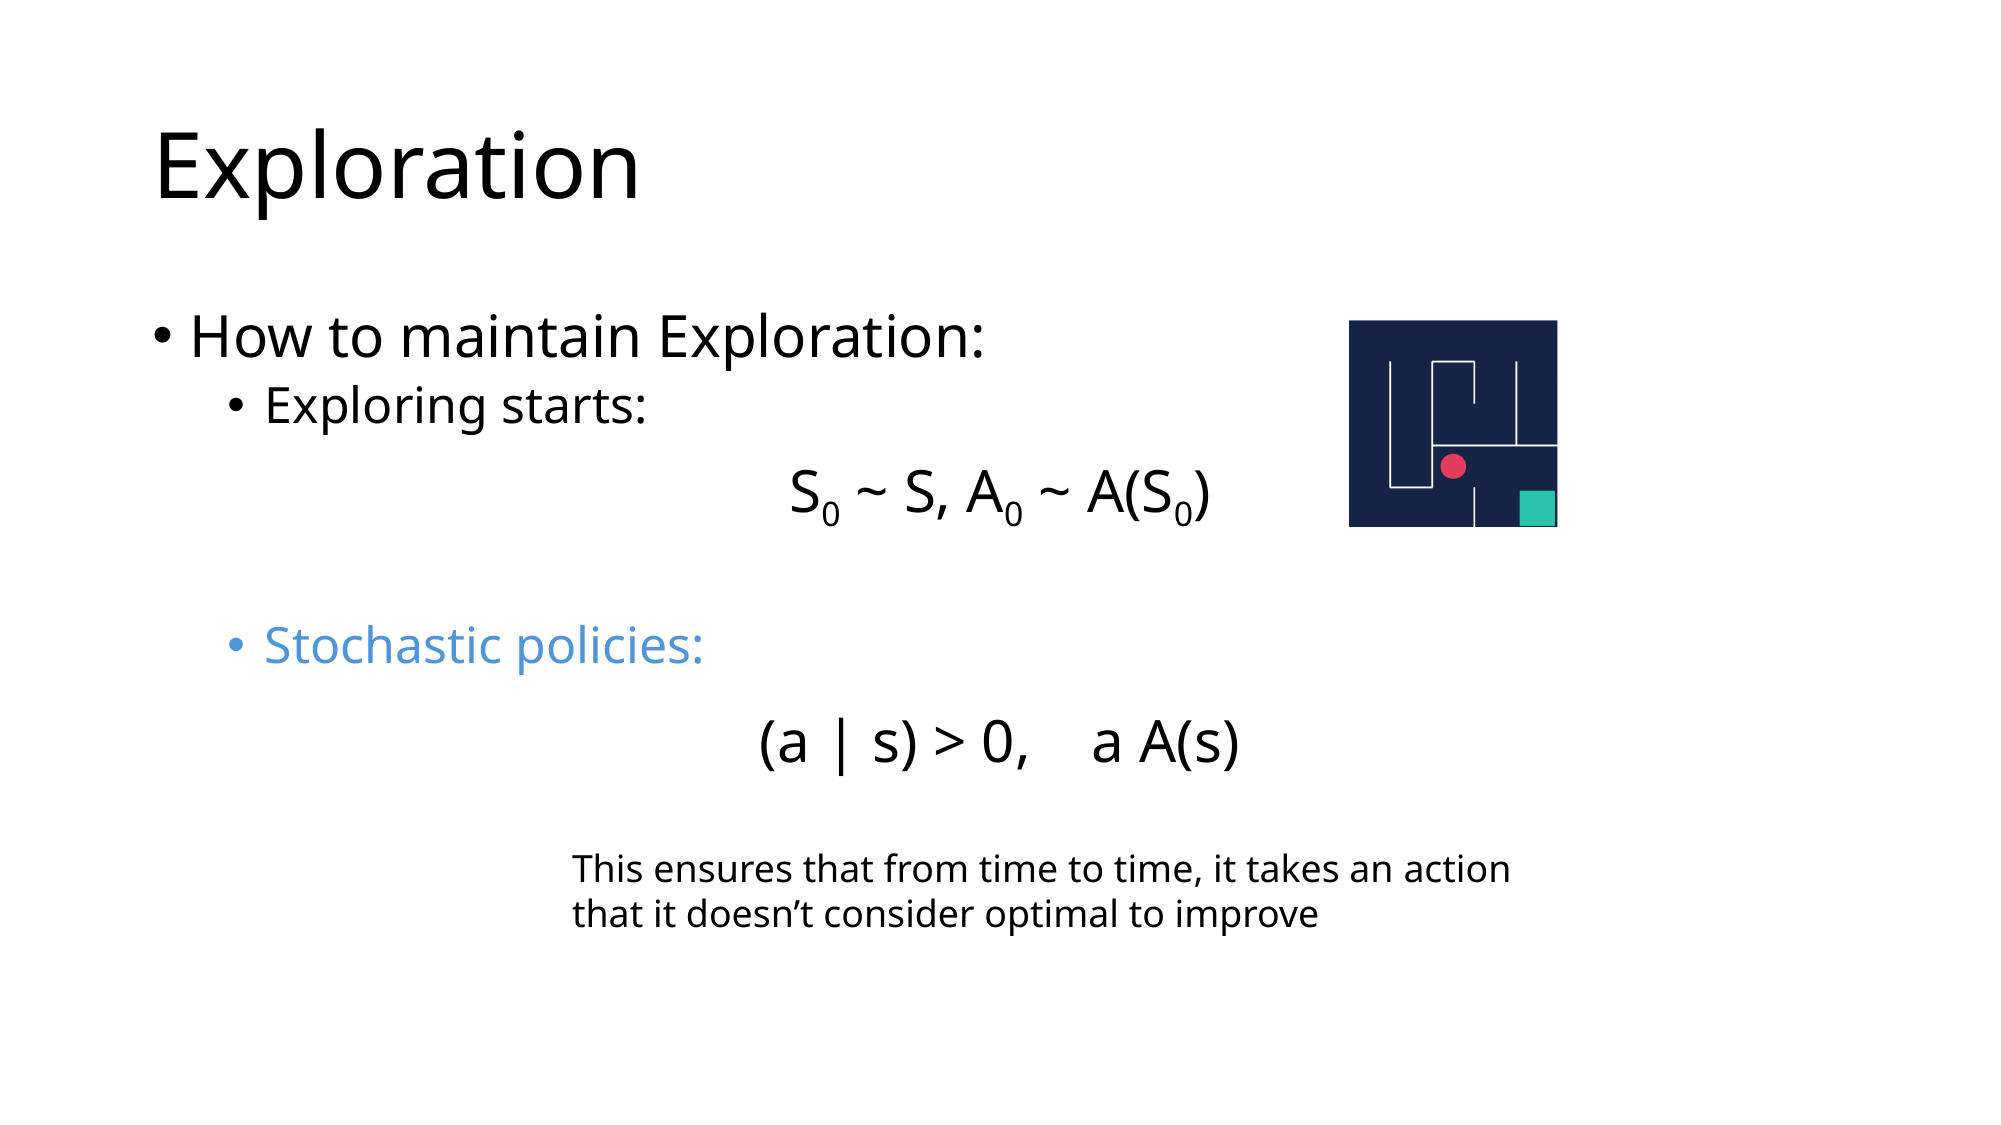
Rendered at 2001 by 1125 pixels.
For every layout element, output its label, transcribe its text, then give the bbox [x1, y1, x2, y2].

picture [1349, 320, 1558, 528]
text_box This ensures that from time to time, it takes an action that it doesn’t consider optimal to improve [557, 837, 1558, 943]
title Exploration [137, 59, 1863, 278]
